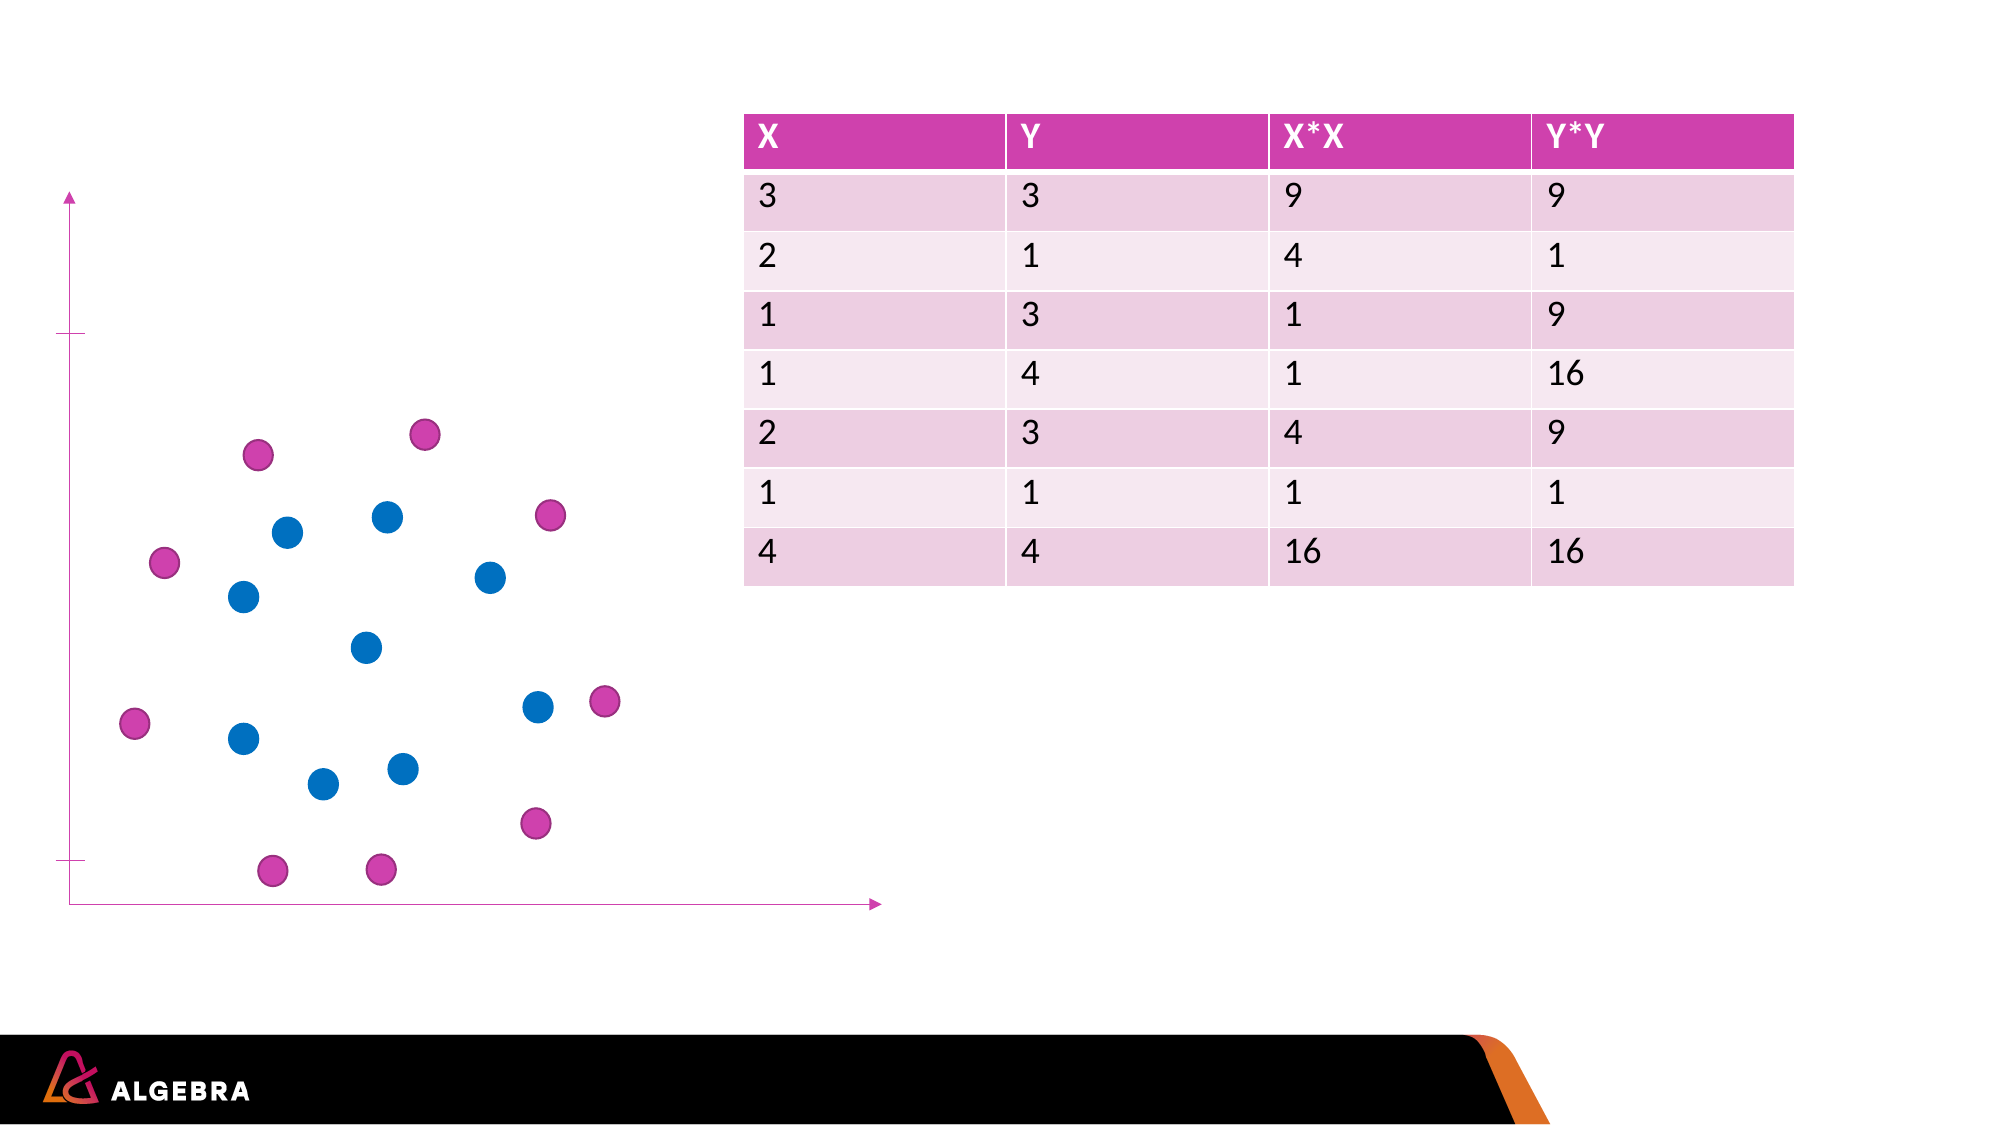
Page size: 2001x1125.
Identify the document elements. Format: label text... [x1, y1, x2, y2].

table_cell 1 [744, 351, 1005, 408]
text_box [520, 807, 552, 840]
table_cell 3 [1007, 292, 1268, 349]
text_box [227, 722, 260, 756]
table_cell 1 [1270, 469, 1531, 527]
text_box [474, 561, 506, 595]
table_cell 1 [744, 469, 1005, 527]
table_cell 9 [1532, 410, 1794, 467]
text_box [307, 768, 340, 801]
table_header X [744, 114, 1005, 169]
text_box [227, 580, 260, 614]
table_cell 1 [1007, 232, 1268, 290]
table_cell 2 [744, 232, 1005, 290]
table_cell 9 [1532, 175, 1794, 231]
table_cell 1 [1270, 292, 1531, 349]
table_cell 1 [1532, 232, 1794, 290]
table_cell 3 [1007, 175, 1268, 231]
text_box [522, 691, 554, 724]
table_cell 16 [1270, 528, 1531, 586]
table_cell 4 [1270, 232, 1531, 290]
text_box [271, 516, 304, 549]
table_cell 1 [1532, 469, 1794, 527]
table_cell 4 [1007, 351, 1268, 408]
table_cell 9 [1270, 175, 1531, 231]
text_box [148, 546, 181, 580]
text_box [589, 685, 621, 718]
table_cell 4 [1007, 528, 1268, 586]
table_cell 1 [1270, 351, 1531, 408]
text_box [350, 631, 383, 664]
table_cell 3 [744, 175, 1005, 231]
table_header Y [1007, 114, 1268, 169]
table_cell 1 [1007, 469, 1268, 527]
picture [0, 1034, 1733, 1125]
text_box [365, 853, 397, 886]
text_box [119, 707, 151, 740]
text_box [387, 752, 419, 786]
table_cell 9 [1532, 292, 1794, 349]
text_box [534, 499, 567, 532]
table_cell 4 [1270, 410, 1531, 467]
table_cell 1 [744, 292, 1005, 349]
table_header Y*Y [1532, 114, 1794, 169]
table_cell 16 [1532, 528, 1794, 586]
table_cell 4 [744, 528, 1005, 586]
table_header X*X [1270, 114, 1531, 169]
text_box [371, 501, 404, 534]
text_box [409, 418, 441, 451]
table_cell 3 [1007, 410, 1268, 467]
table_cell 16 [1532, 351, 1794, 408]
text_box [257, 854, 289, 888]
table_cell 2 [744, 410, 1005, 467]
text_box [242, 438, 274, 472]
